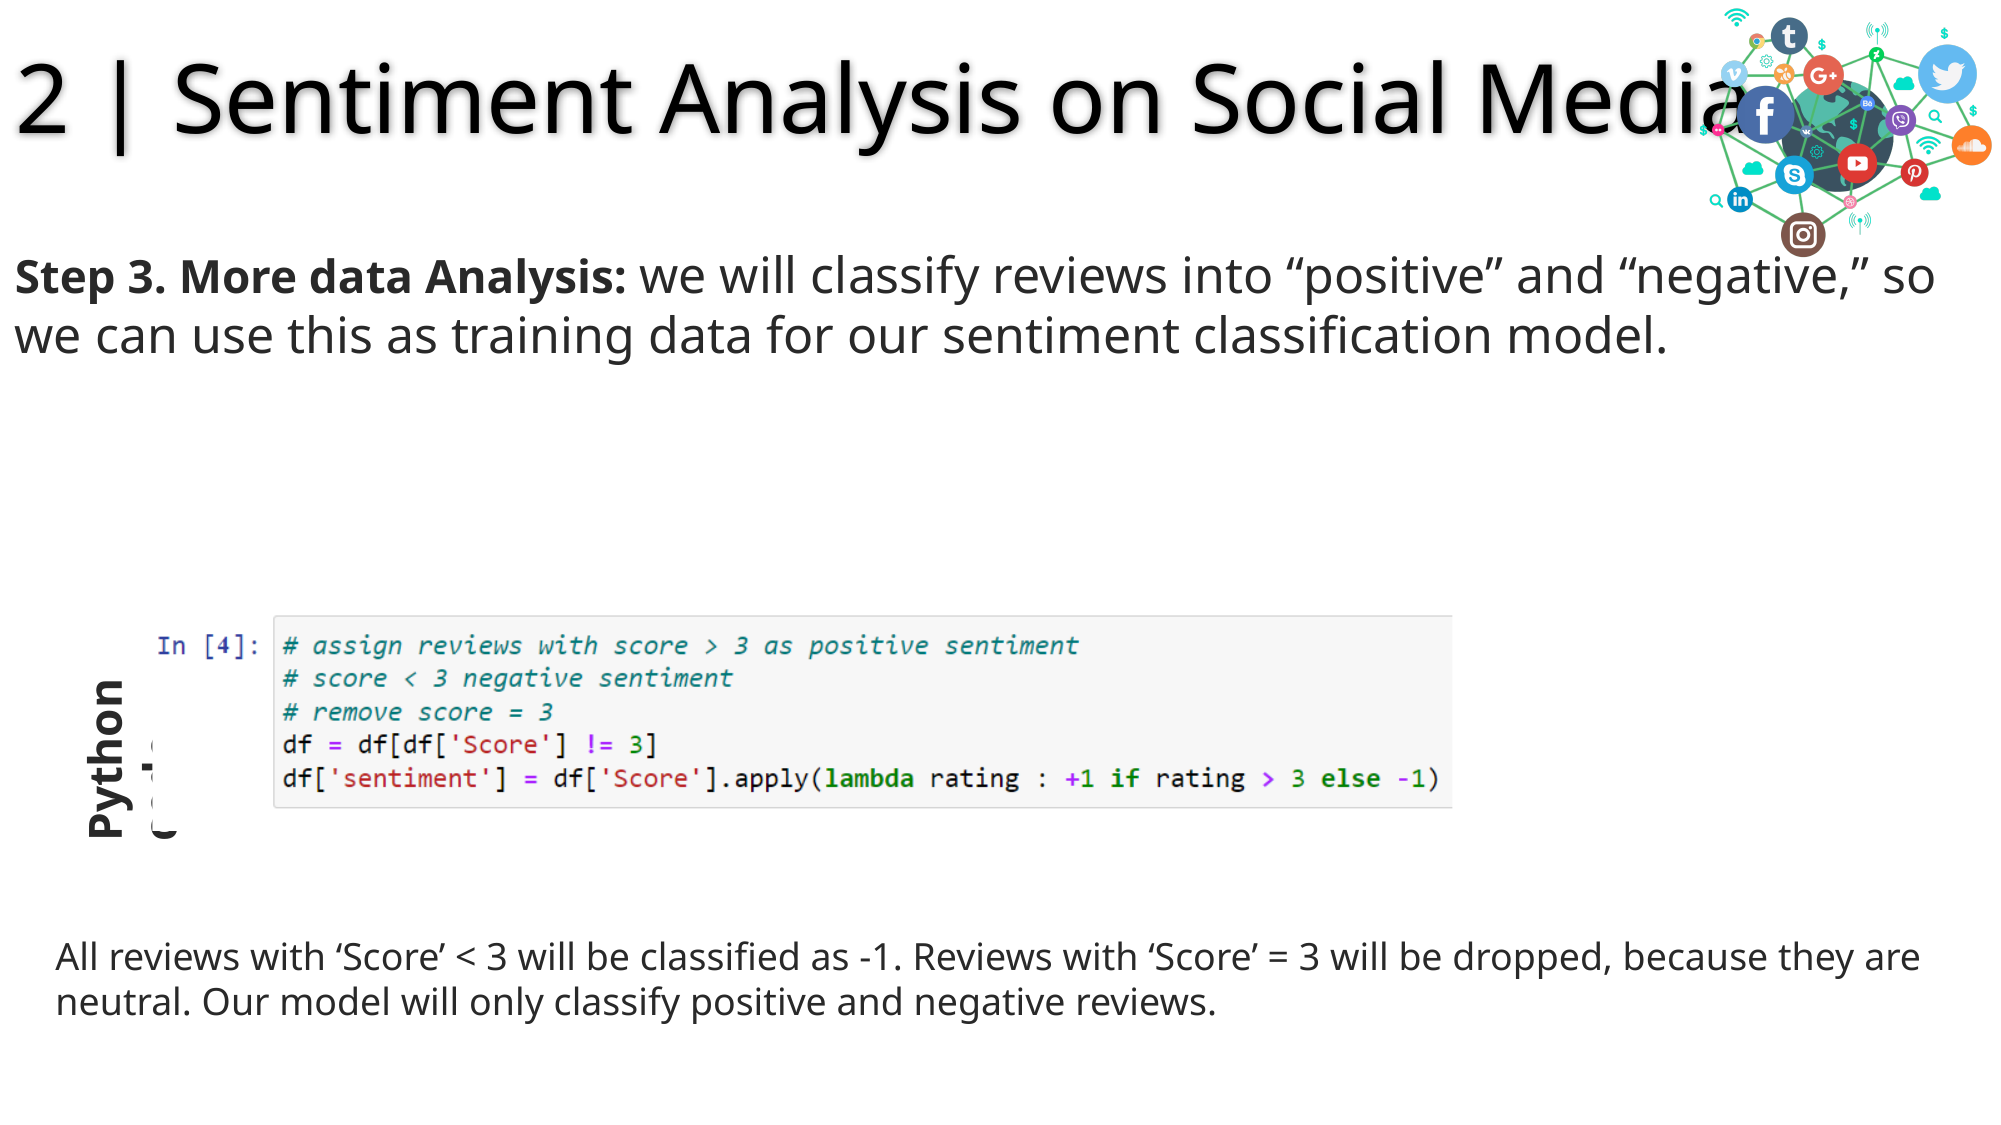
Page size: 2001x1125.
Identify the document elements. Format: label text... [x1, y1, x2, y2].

text_box All reviews with ‘Score’ < 3 will be classified as -1. Reviews with ‘Score’ = 3 will be dropped, because they are neutral. Our model will only classify positive and negative reviews. [40, 926, 2000, 1031]
picture [1672, 0, 2000, 262]
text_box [152, 602, 1453, 831]
text_box Step 3. More data Analysis: we will classify reviews into “positive” and “negative,” so we can use this as training data for our sentiment classification model. [0, 236, 2000, 371]
text_box Python code [68, 577, 194, 857]
title 2 | Sentiment Analysis on Social Media [0, 0, 1667, 206]
